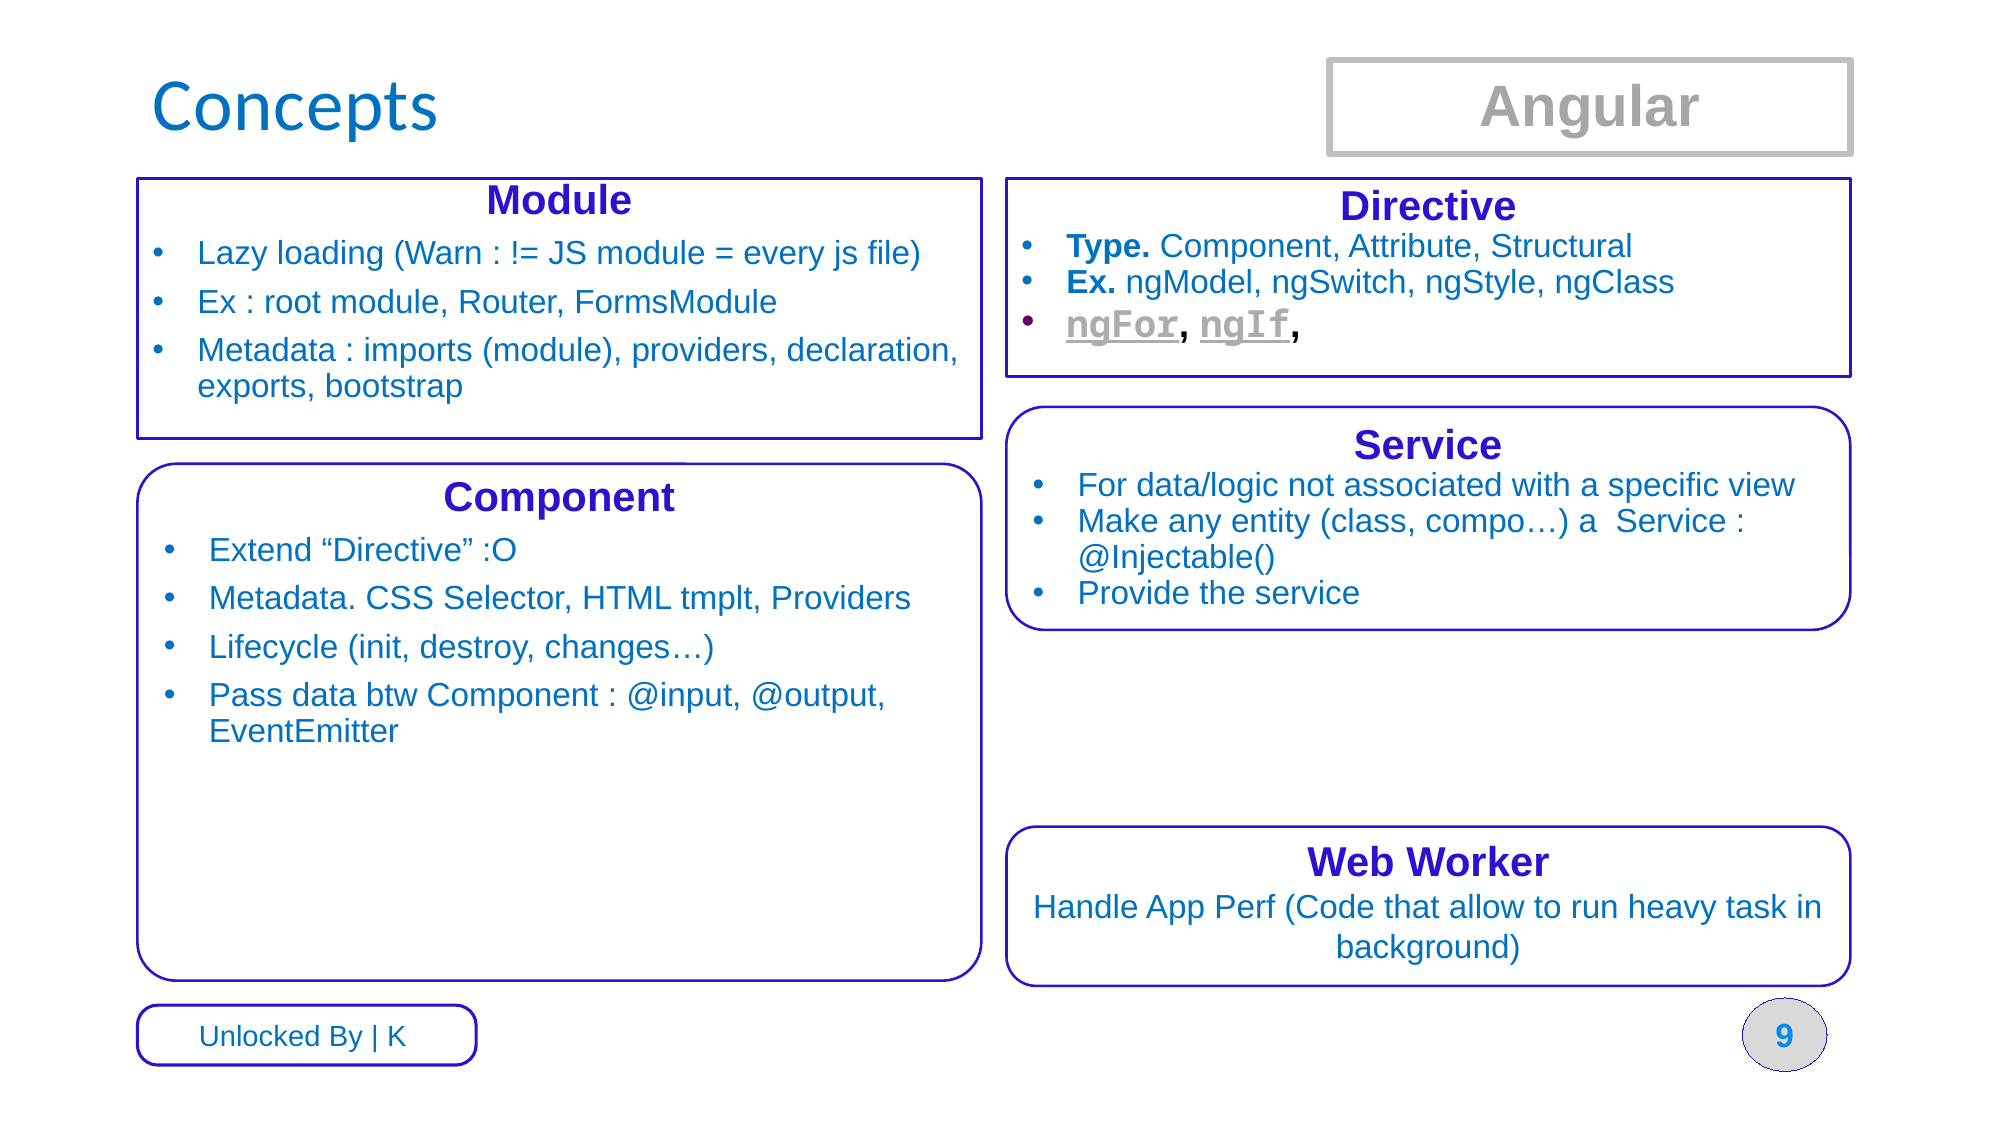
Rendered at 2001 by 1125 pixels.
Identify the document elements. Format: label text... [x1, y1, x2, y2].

footer Unlocked By | K [135, 1003, 478, 1067]
text_box Component Extend “Directive” :O Metadata. CSS Selector, HTML tmplt, Providers Lifecycle (init, destroy, changes…) Pass data btw Component : @input, @output, EventEmitter [137, 463, 982, 981]
text_box Web Worker Handle App Perf (Code that allow to run heavy task in background) [1006, 826, 1851, 986]
title Concepts [137, 59, 1313, 154]
list Angular [1326, 57, 1854, 157]
text_box Service For data/logic not associated with a specific view Make any entity (class, compo…) a Service : @Injectable() Provide the service [1006, 406, 1851, 630]
list Directive Type. Component, Attribute, Structural Ex. ngModel, ngSwitch, ngStyle, ngClass ngFor, ngIf, [1005, 177, 1852, 378]
list Module Lazy loading (Warn : != JS module = every js file) Ex : root module, Router, FormsModule Metadata : imports (module), providers, declaration, exports, bootstrap [136, 177, 983, 440]
slide_number 9 [1742, 997, 1828, 1072]
